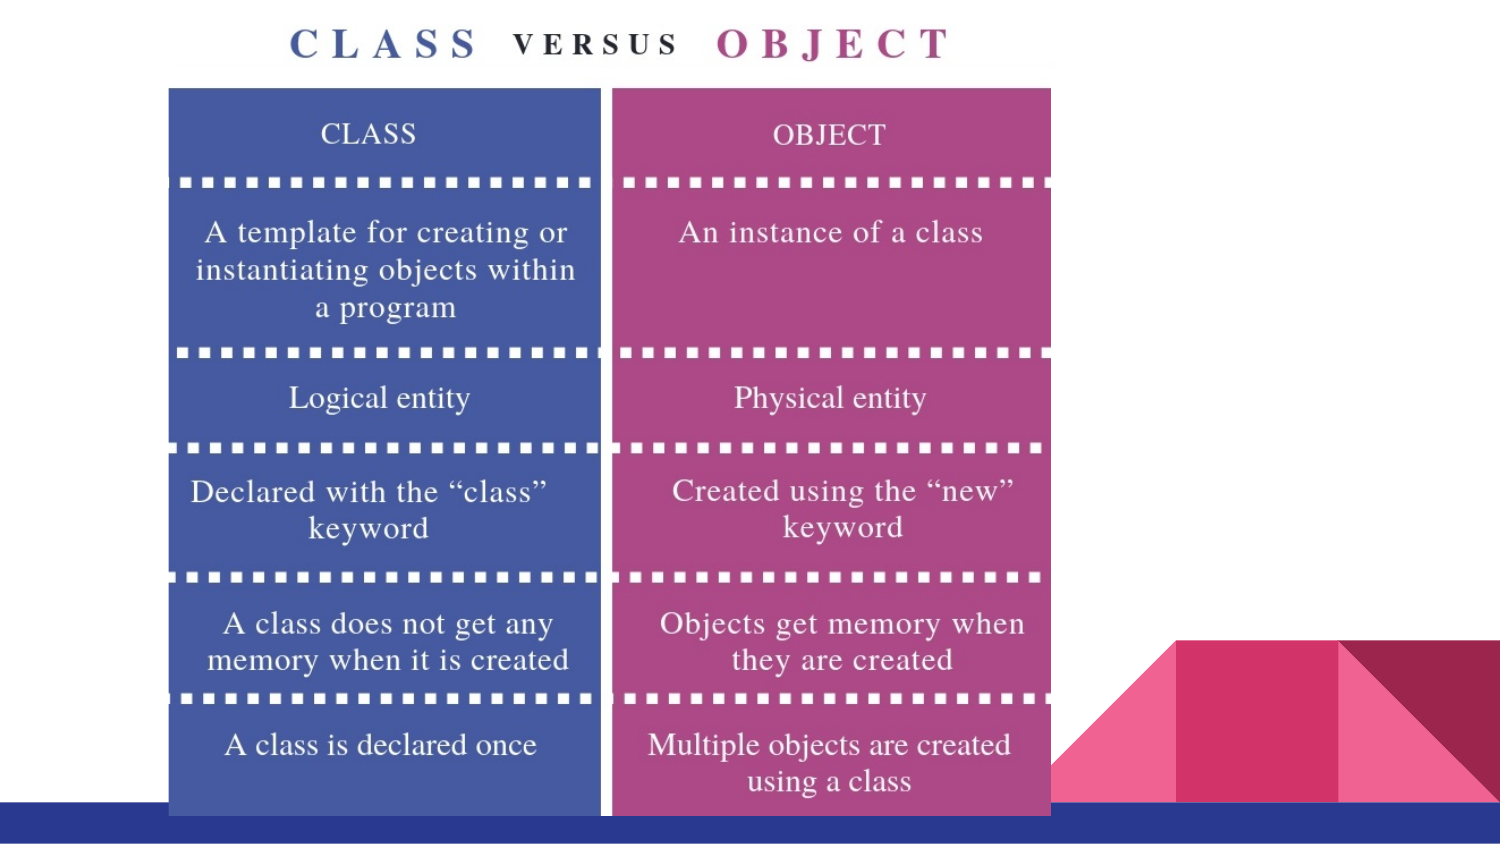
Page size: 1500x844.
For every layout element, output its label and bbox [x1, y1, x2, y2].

picture [168, 78, 1052, 817]
picture [176, 16, 1059, 68]
